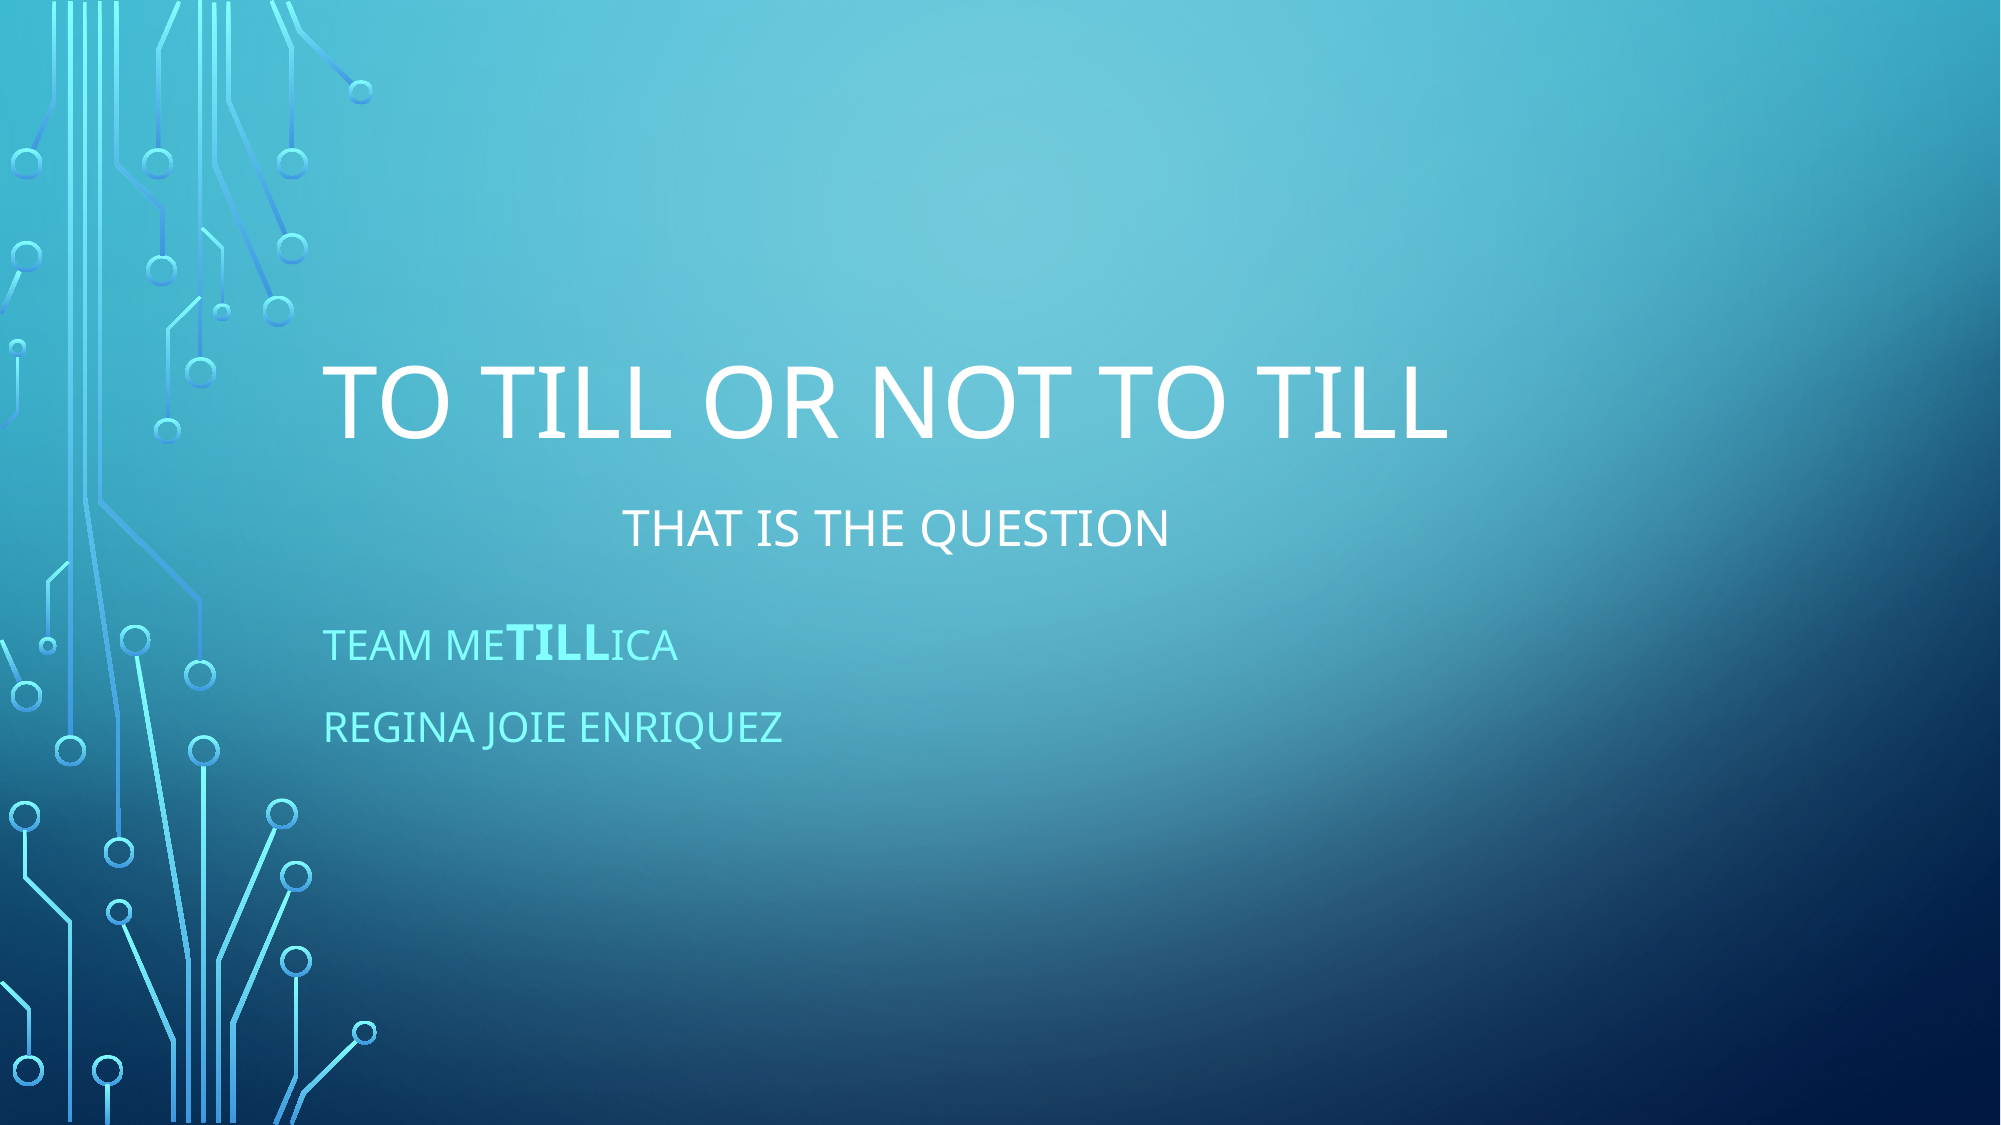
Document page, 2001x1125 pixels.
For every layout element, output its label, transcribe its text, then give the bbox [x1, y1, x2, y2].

title To till or not to till That is the question [307, 184, 1750, 576]
subtitle Team mEtillica Regina Joie Enriquez [307, 590, 1750, 863]
